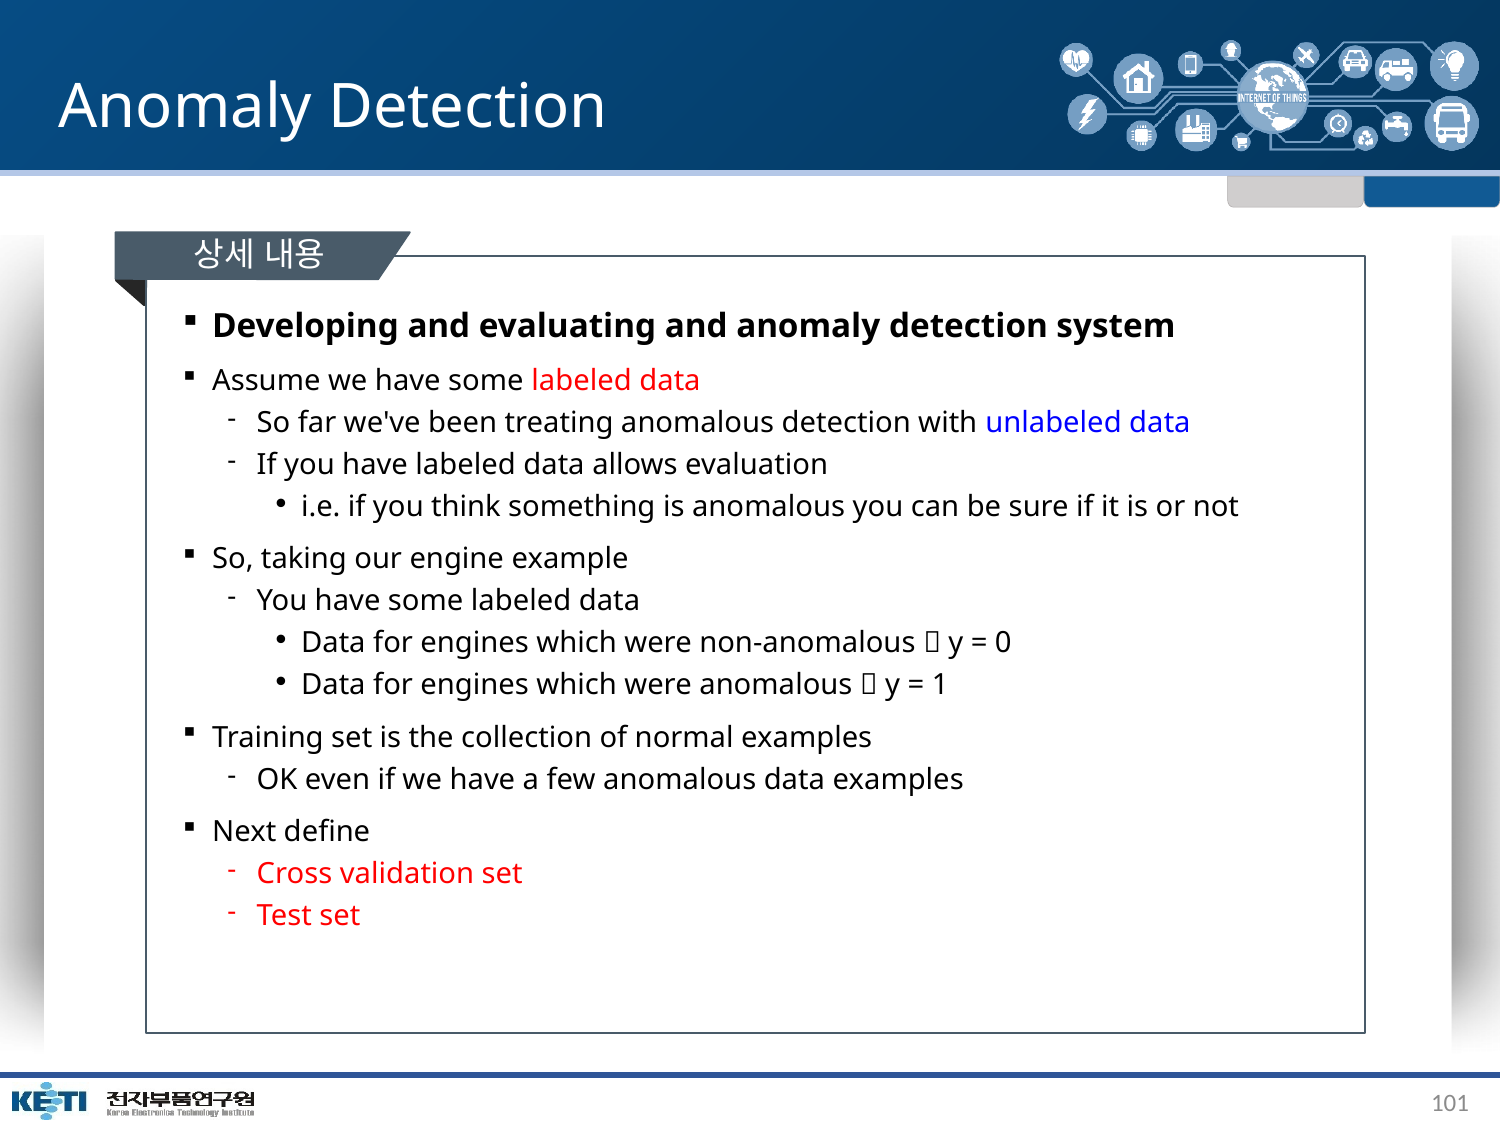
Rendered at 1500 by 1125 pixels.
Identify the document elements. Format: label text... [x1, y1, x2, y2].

slide_number 101 [1146, 1088, 1485, 1114]
picture [12, 1082, 254, 1120]
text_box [115, 231, 1366, 1034]
title Anomaly Detection [43, 66, 1052, 149]
